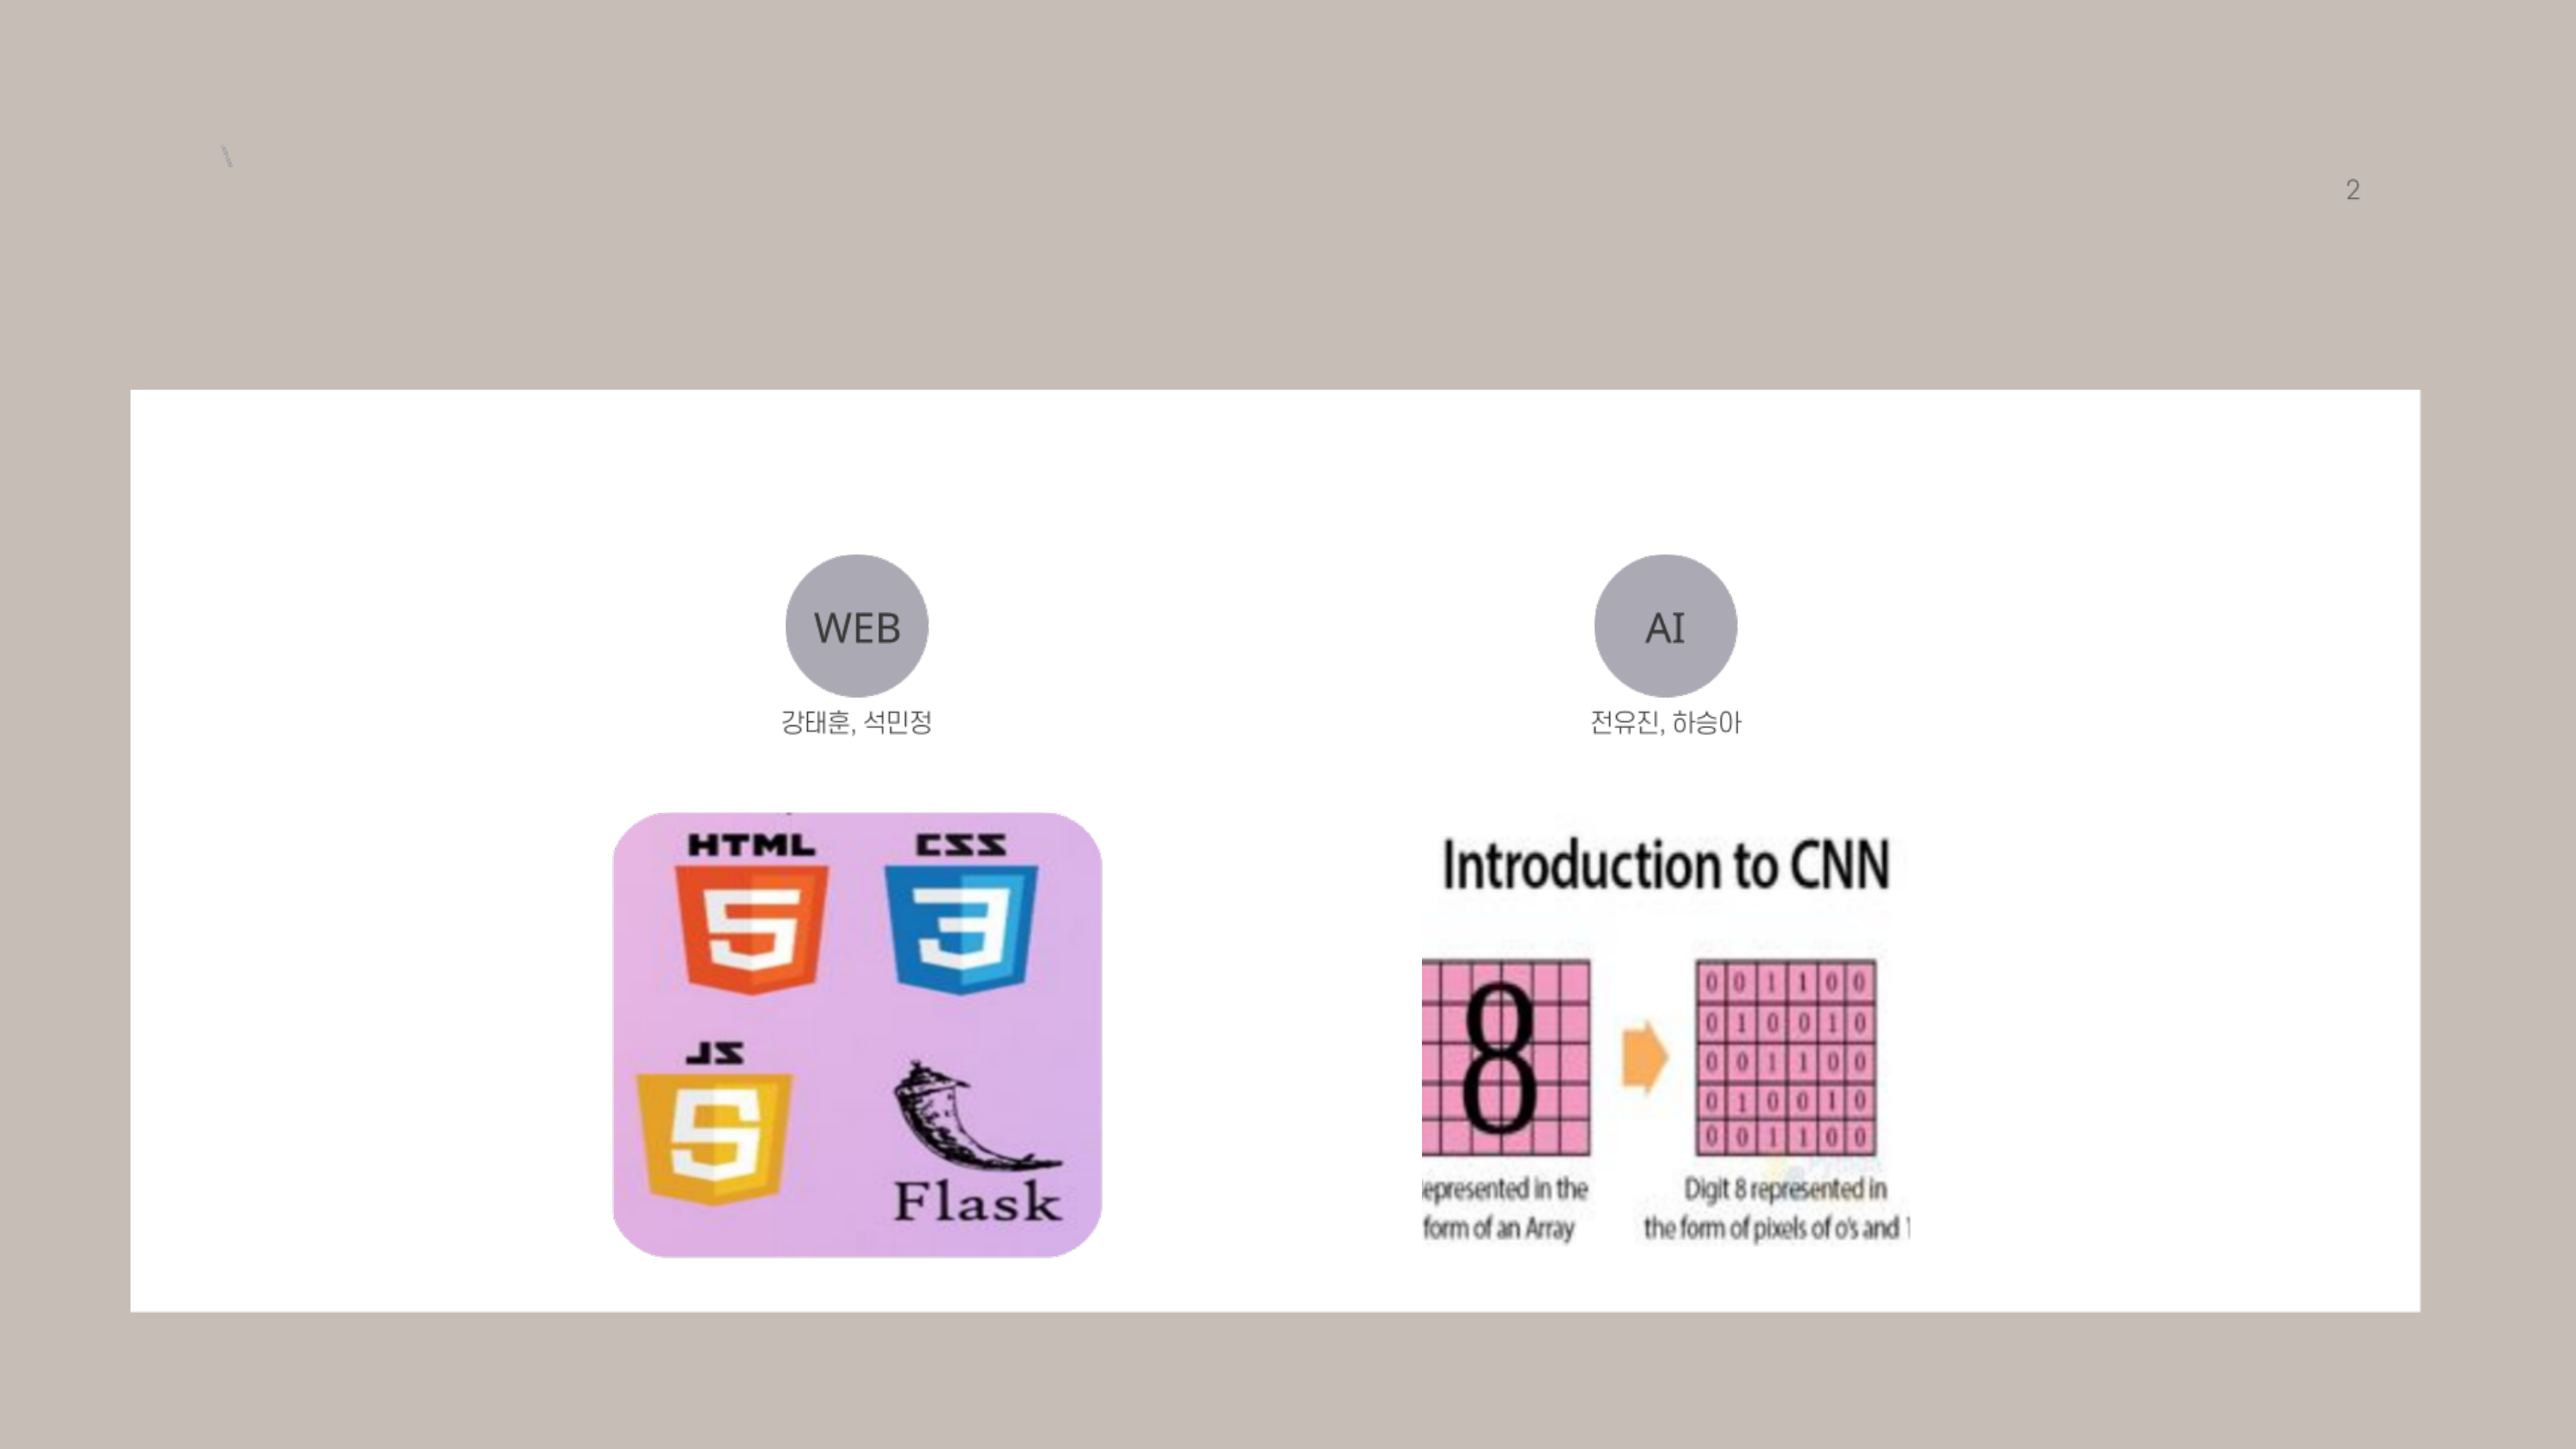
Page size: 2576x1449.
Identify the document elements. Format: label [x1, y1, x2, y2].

picture [1303, 697, 1907, 766]
text_box [1594, 554, 1739, 568]
text_box [785, 554, 930, 568]
text_box [131, 389, 2422, 1313]
picture [507, 160, 2576, 228]
picture [212, 121, 258, 202]
picture [1441, 569, 1816, 695]
picture [654, 569, 1011, 695]
text_box [611, 812, 1104, 1259]
picture [487, 697, 1098, 766]
text_box [1422, 812, 1911, 1259]
